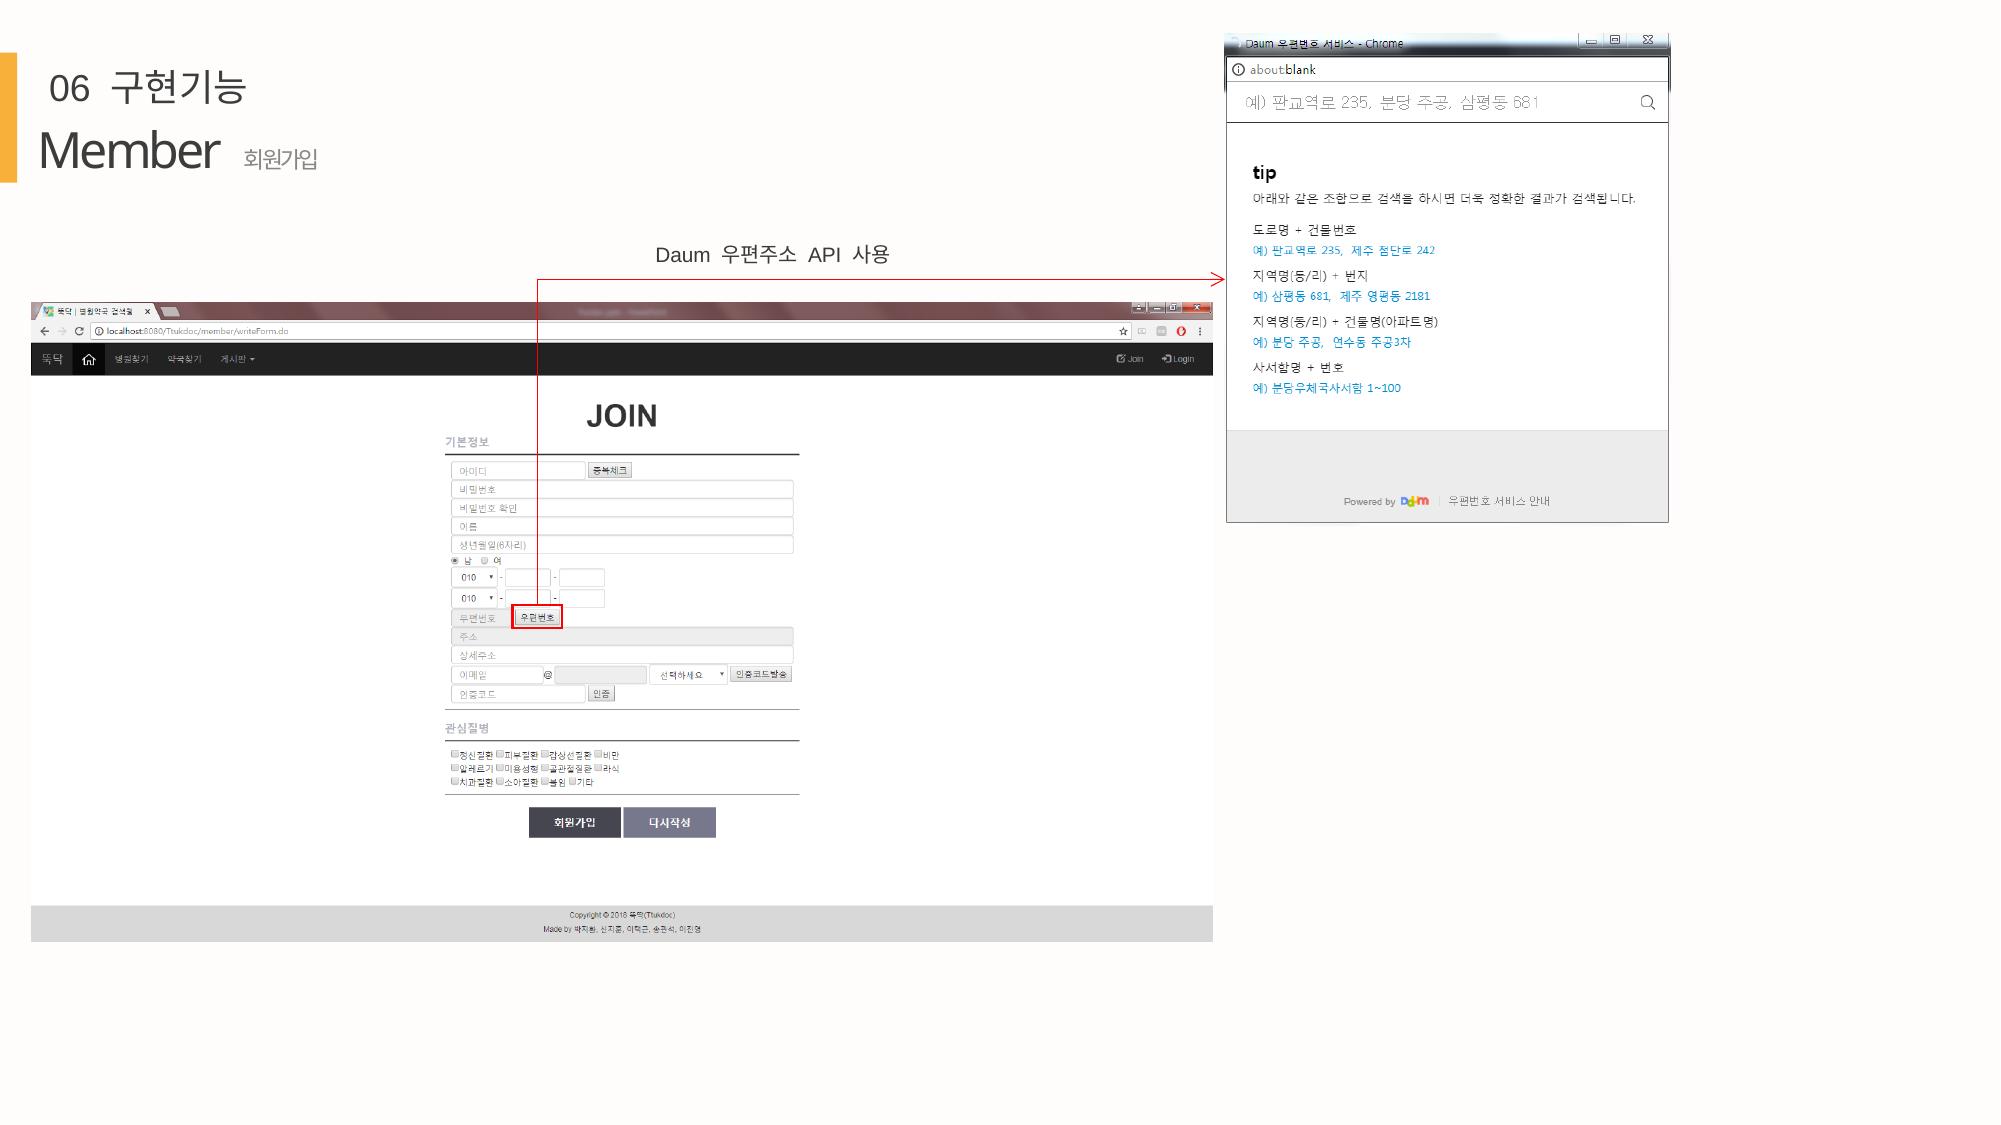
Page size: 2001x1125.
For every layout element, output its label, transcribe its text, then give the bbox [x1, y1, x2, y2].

picture [31, 302, 1213, 943]
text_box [718, 98, 1044, 786]
text_box Member 회원가입 [23, 110, 335, 186]
text_box 06 구현기능 [34, 56, 264, 110]
text_box Daum 우편주소 API 사용 [640, 234, 718, 275]
text_box [0, 52, 18, 184]
picture [1224, 33, 1671, 526]
